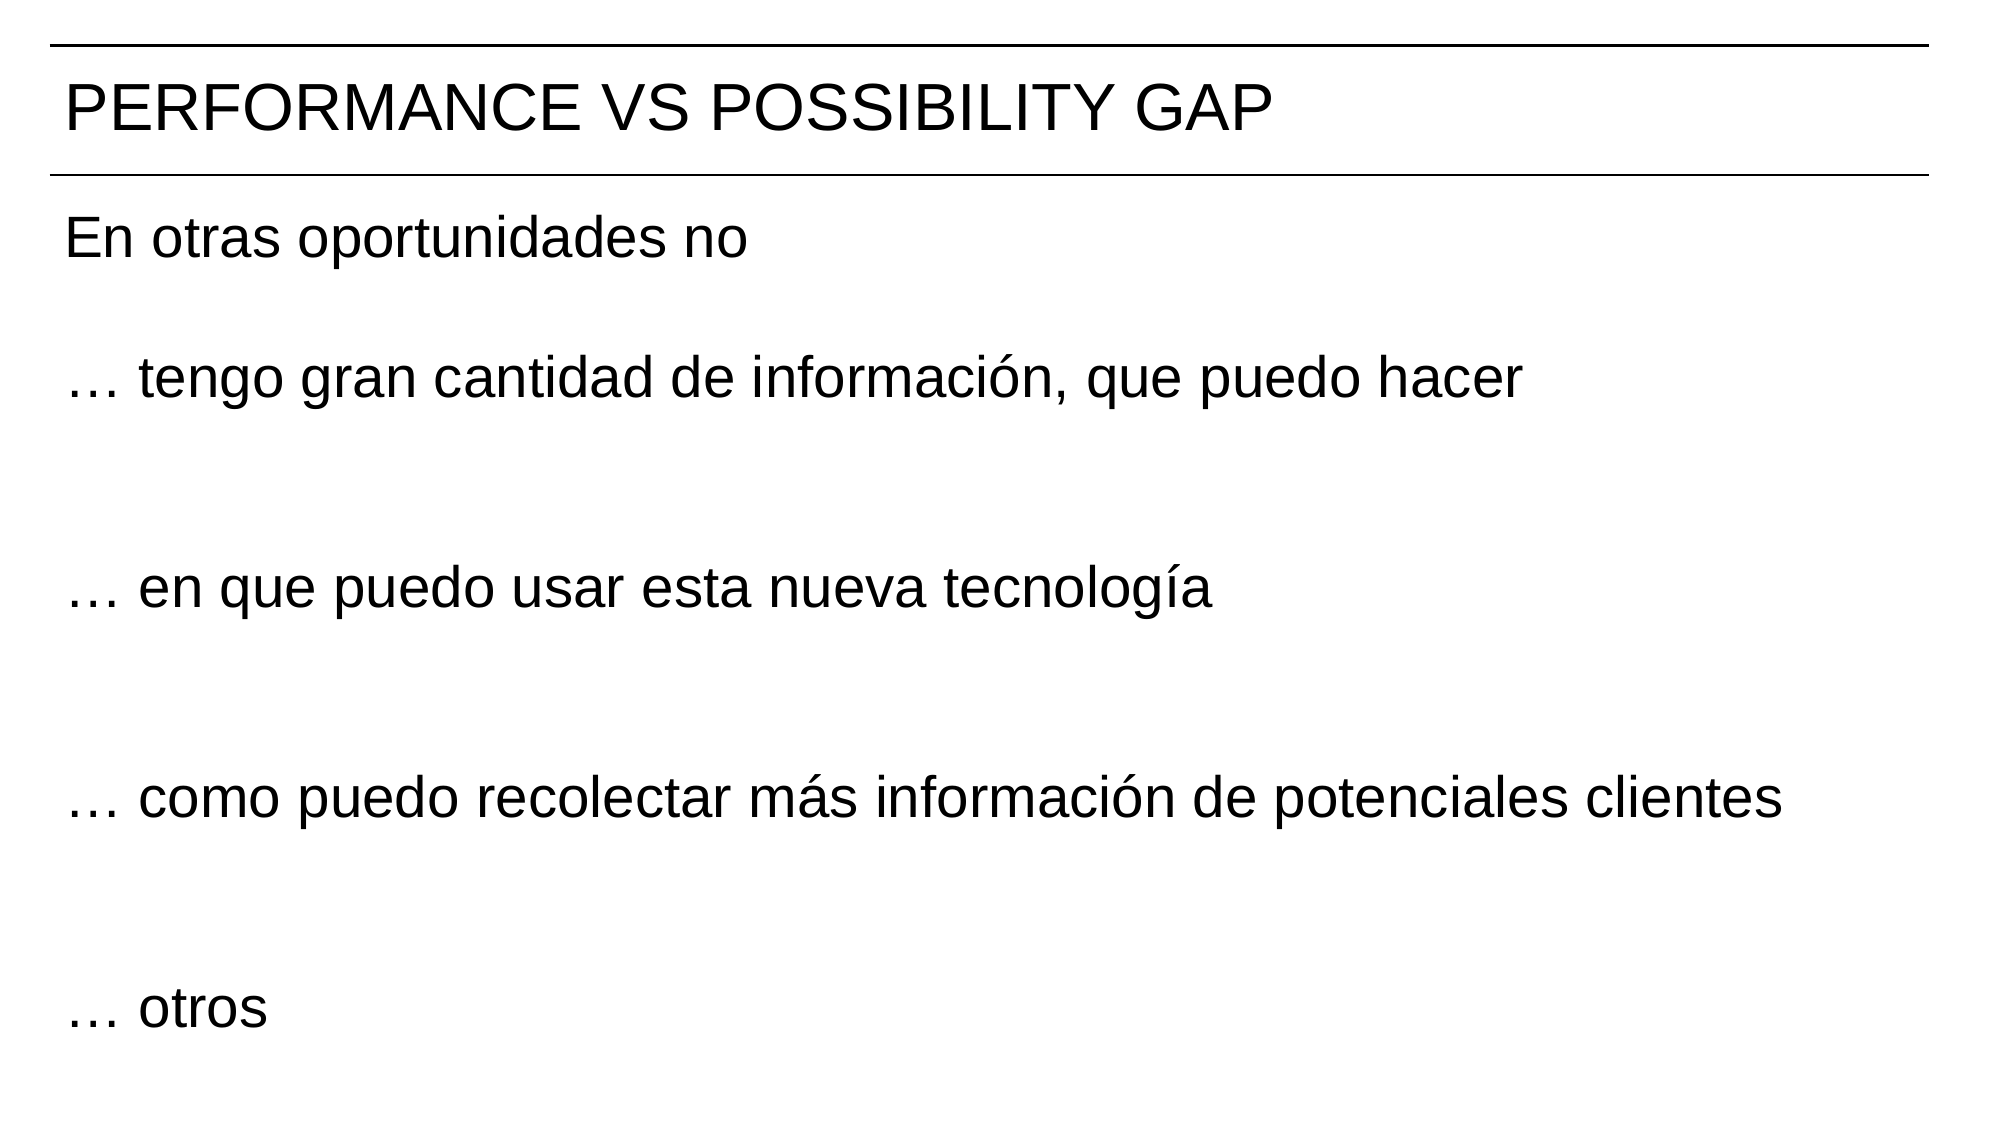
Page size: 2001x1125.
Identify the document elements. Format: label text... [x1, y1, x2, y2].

title PERFORMANCE VS POSSIBILITY GAP [49, 64, 1929, 153]
text_box En otras oportunidades no … tengo gran cantidad de información, que puedo hacer … en que puedo usar esta nueva tecnología … como puedo recolectar más información de potenciales clientes … otros [49, 191, 1929, 1047]
